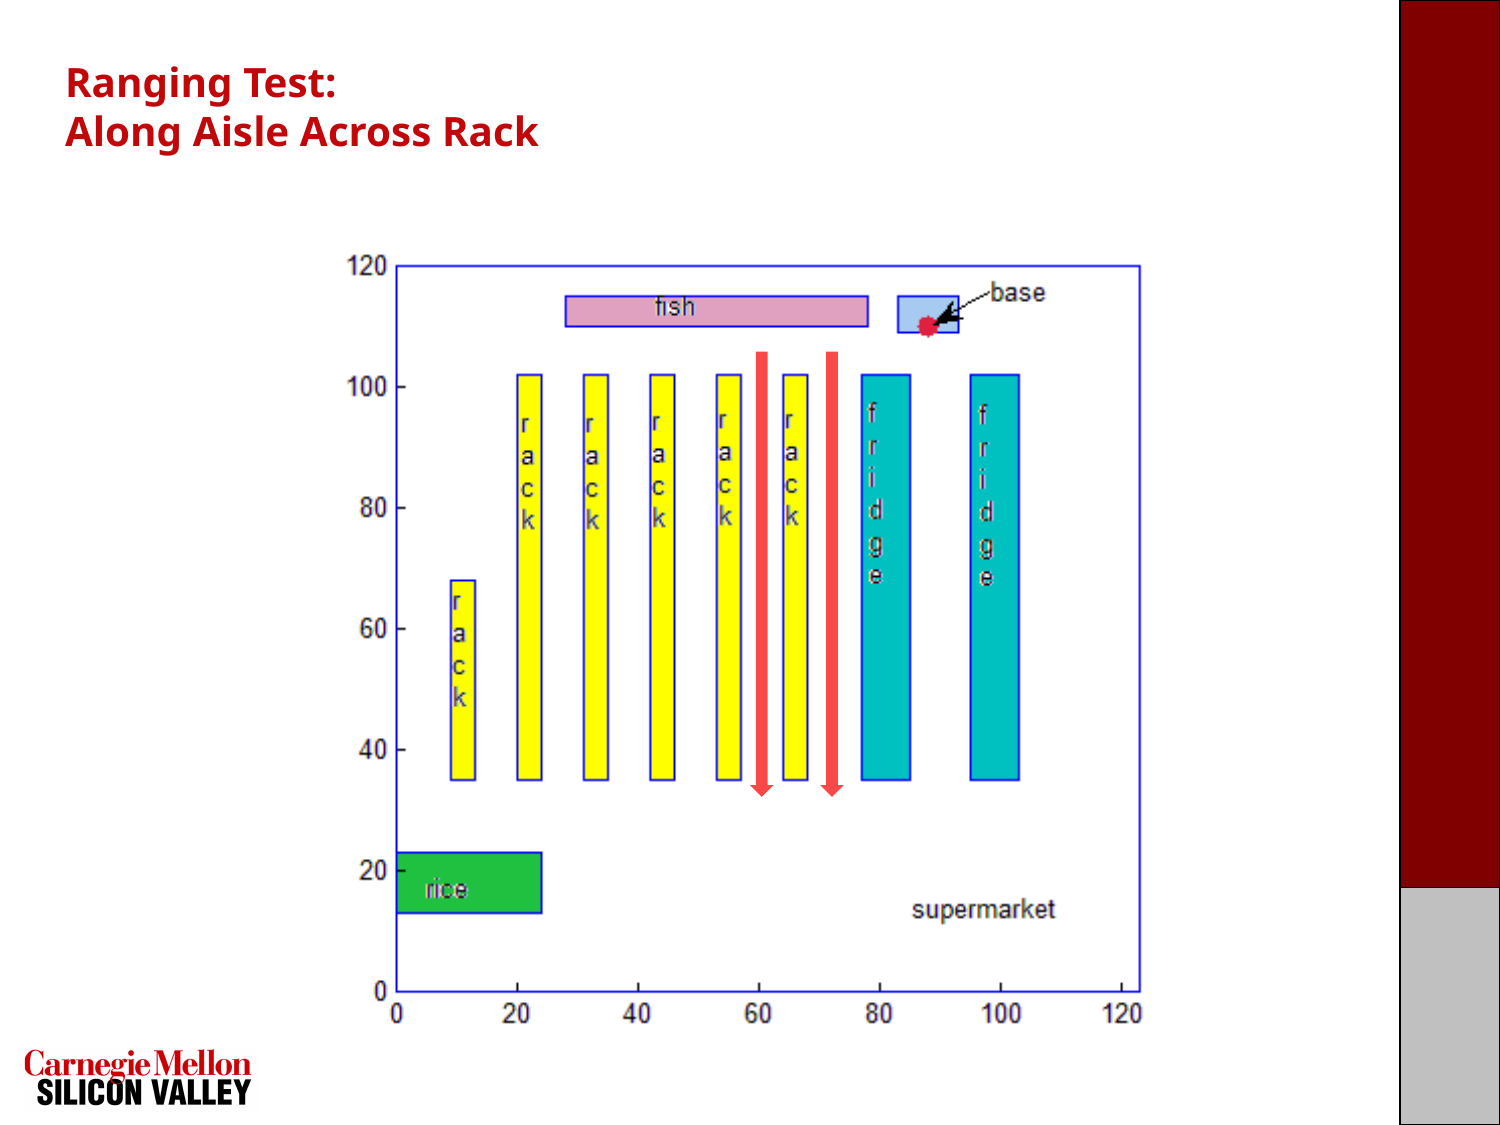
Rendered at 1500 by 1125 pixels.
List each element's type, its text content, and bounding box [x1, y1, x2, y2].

picture [327, 234, 1184, 1091]
title Ranging Test: Along Aisle Across Rack [49, 49, 1326, 163]
picture [24, 1049, 258, 1113]
